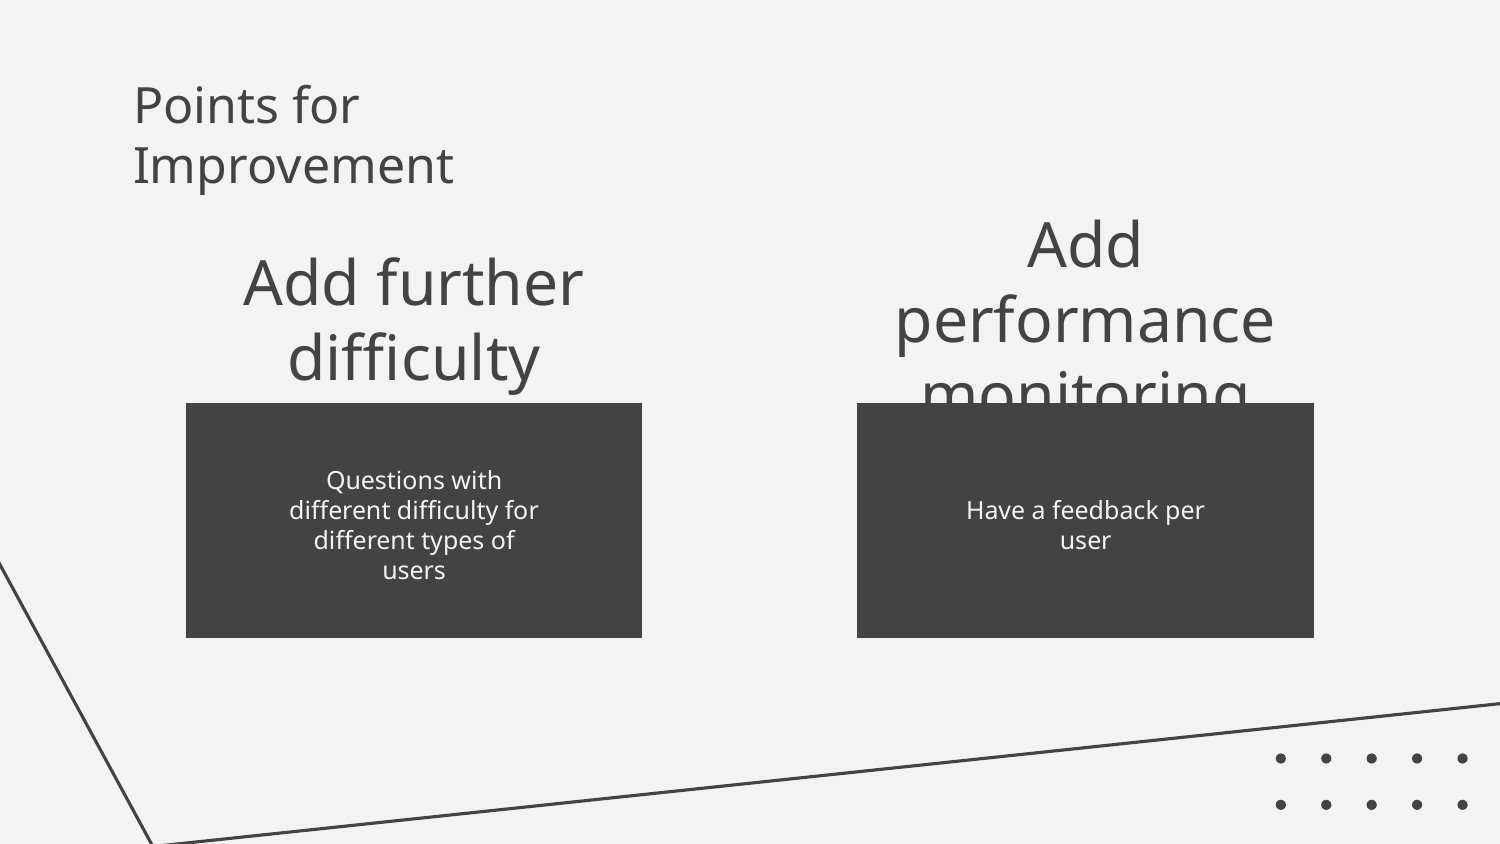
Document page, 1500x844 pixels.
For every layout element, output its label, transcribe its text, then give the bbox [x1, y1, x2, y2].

text_box [857, 403, 1314, 639]
title Points for Improvement [118, 58, 646, 196]
text_box [186, 403, 643, 639]
text_box Add performance monitoring [857, 261, 1314, 373]
text_box Questions with different difficulty for different types of users [278, 421, 550, 626]
text_box Add further difficulty [186, 261, 643, 373]
text_box Have a feedback per user [949, 421, 1222, 626]
